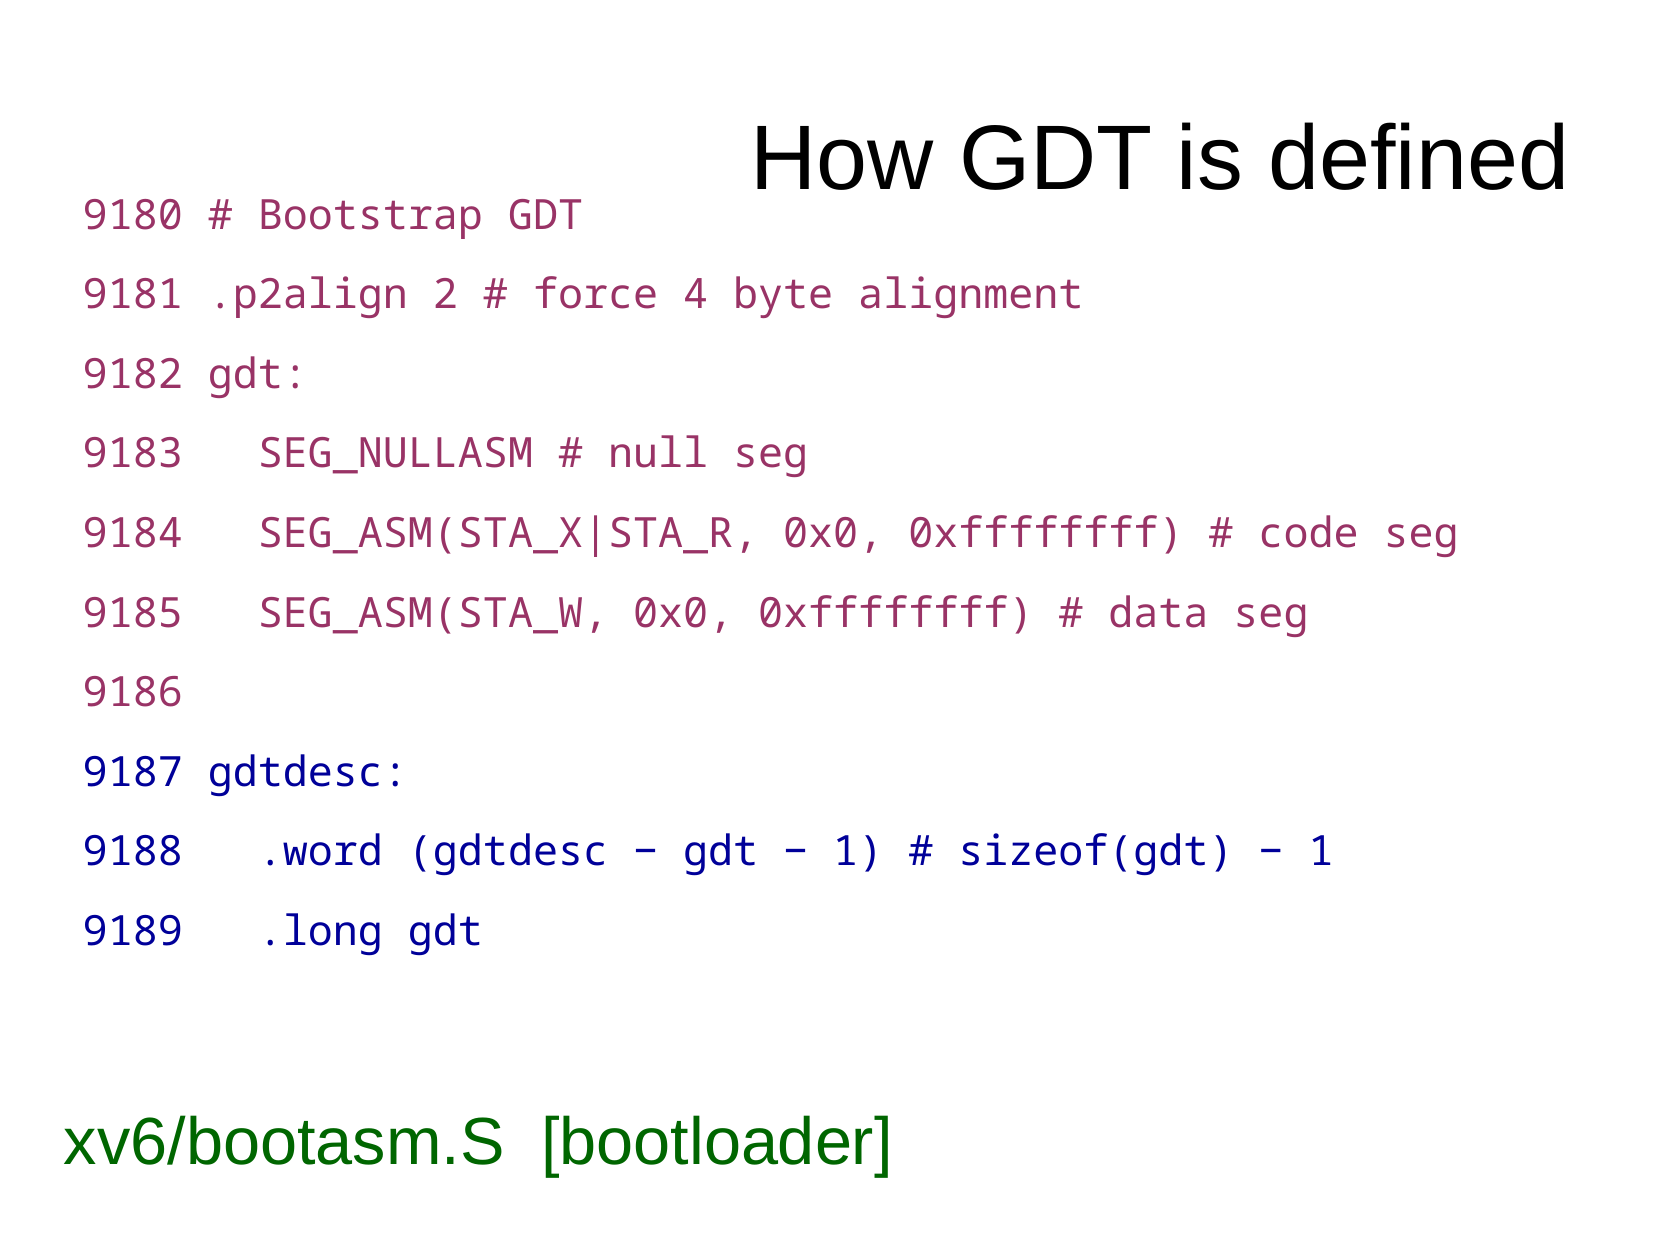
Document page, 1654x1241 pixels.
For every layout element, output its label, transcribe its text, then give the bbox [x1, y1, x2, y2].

text_box xv6/bootasm.S [bootloader] [49, 1090, 934, 1181]
list 9180 # Bootstrap GDT 9181 .p2align 2 # force 4 byte alignment 9182 gdt: 9183 SEG_NULLASM # null seg 9184 SEG_ASM(STA_X|STA_R, 0x0, 0xffffffff) # code seg 9185 SEG_ASM(STA_W, 0x0, 0xffffffff) # data seg 9186 9187 gdtdesc: 9188 .word (gdtdesc − gdt − 1) # sizeof(gdt) − 1 9189 .long gdt [82, 187, 1571, 1157]
title How GDT is defined [750, 49, 1571, 187]
